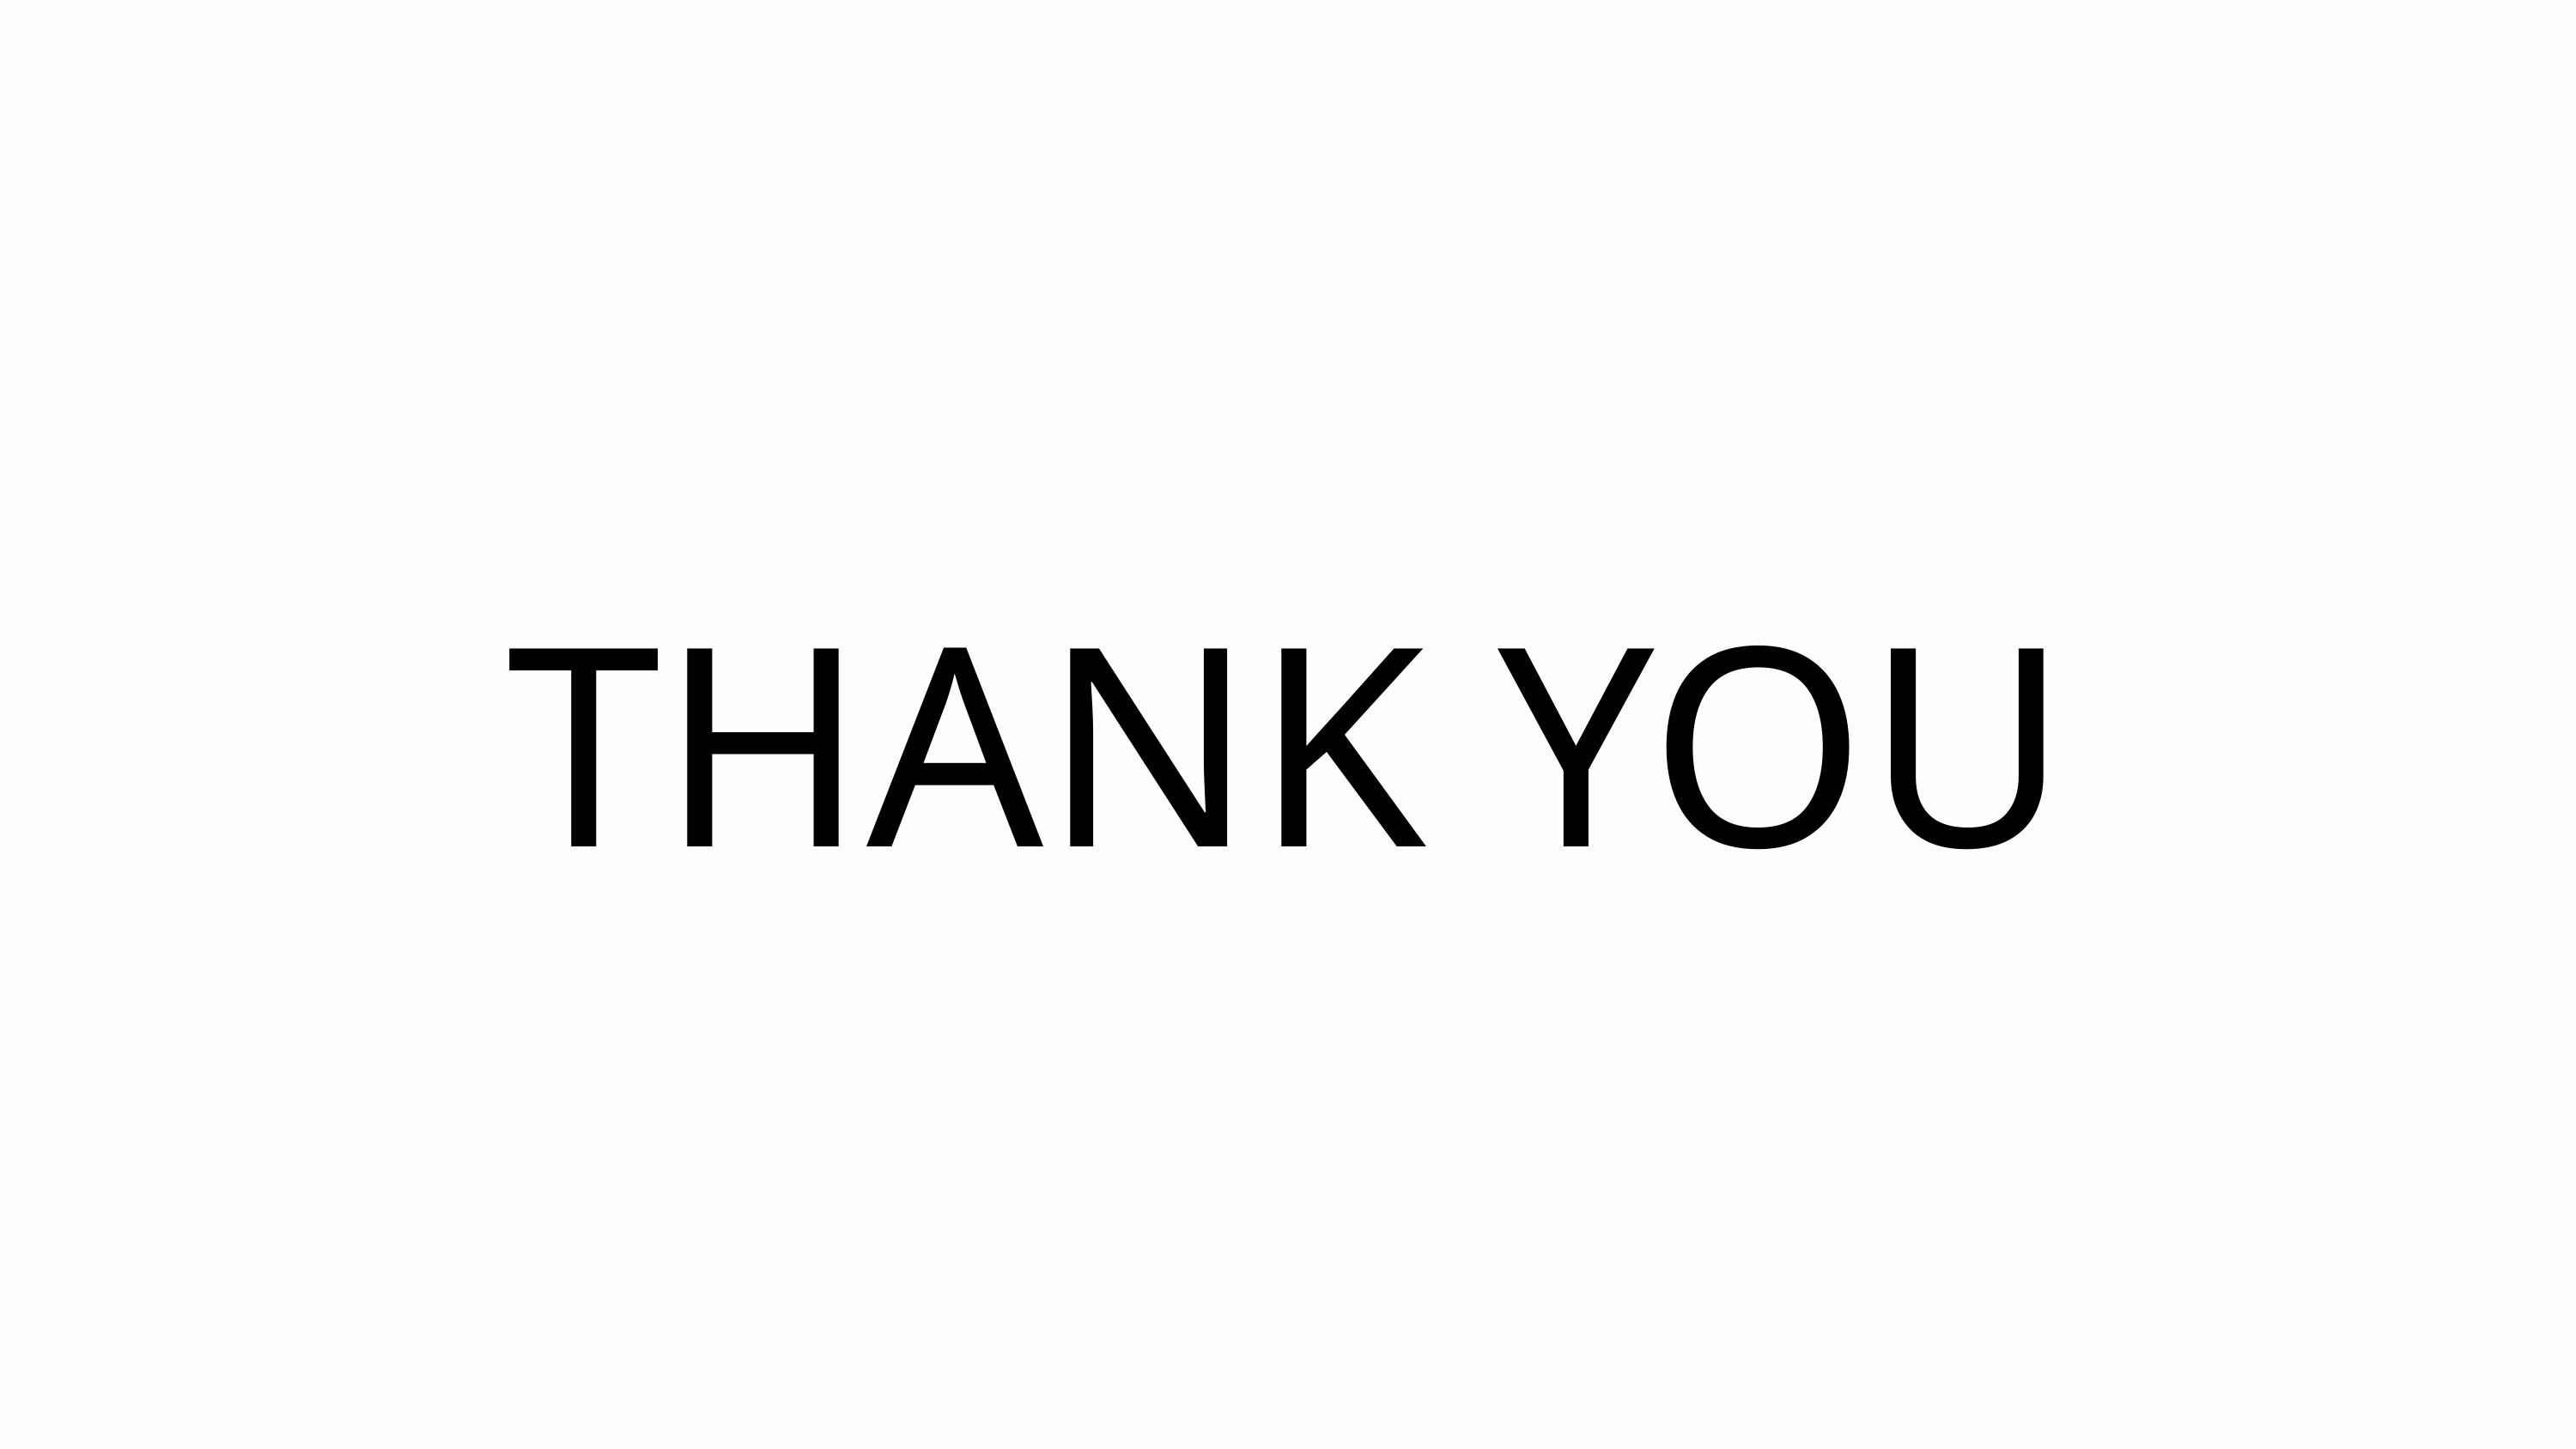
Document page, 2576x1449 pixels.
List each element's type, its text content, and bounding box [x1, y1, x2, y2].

text_box THANK YOU [344, 514, 2232, 903]
